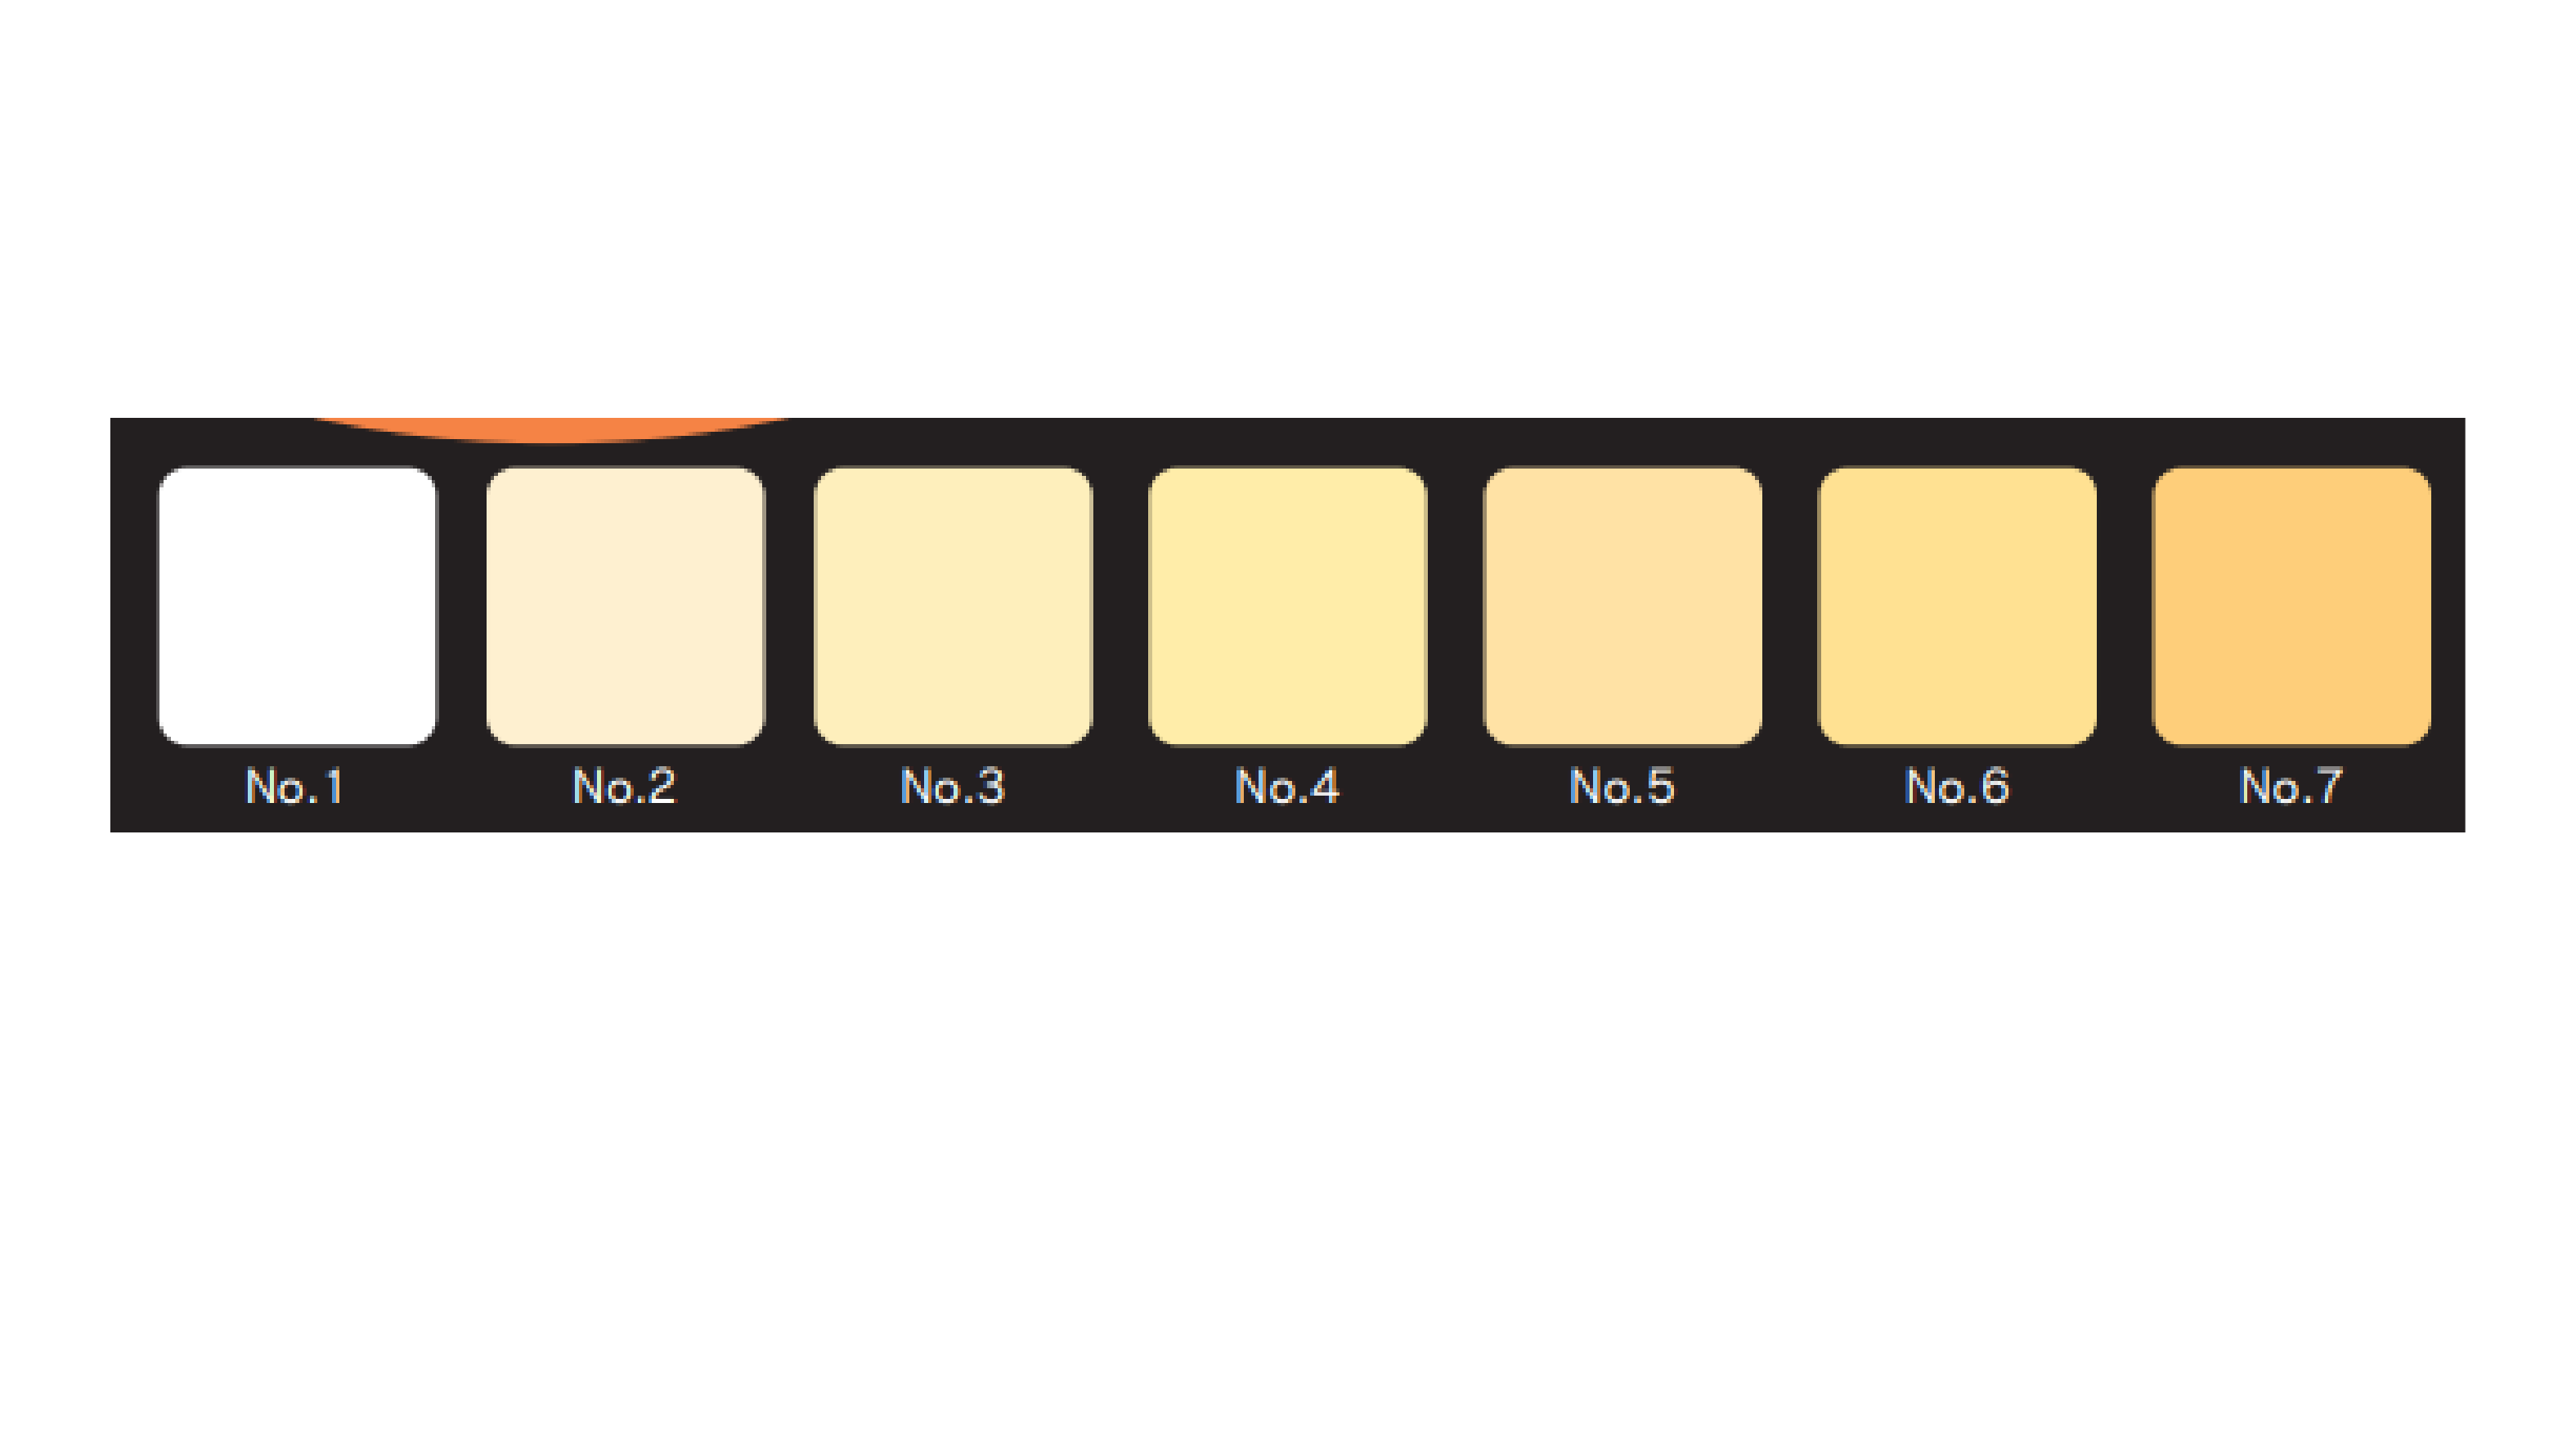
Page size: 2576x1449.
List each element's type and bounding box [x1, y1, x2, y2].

picture [110, 418, 2466, 832]
